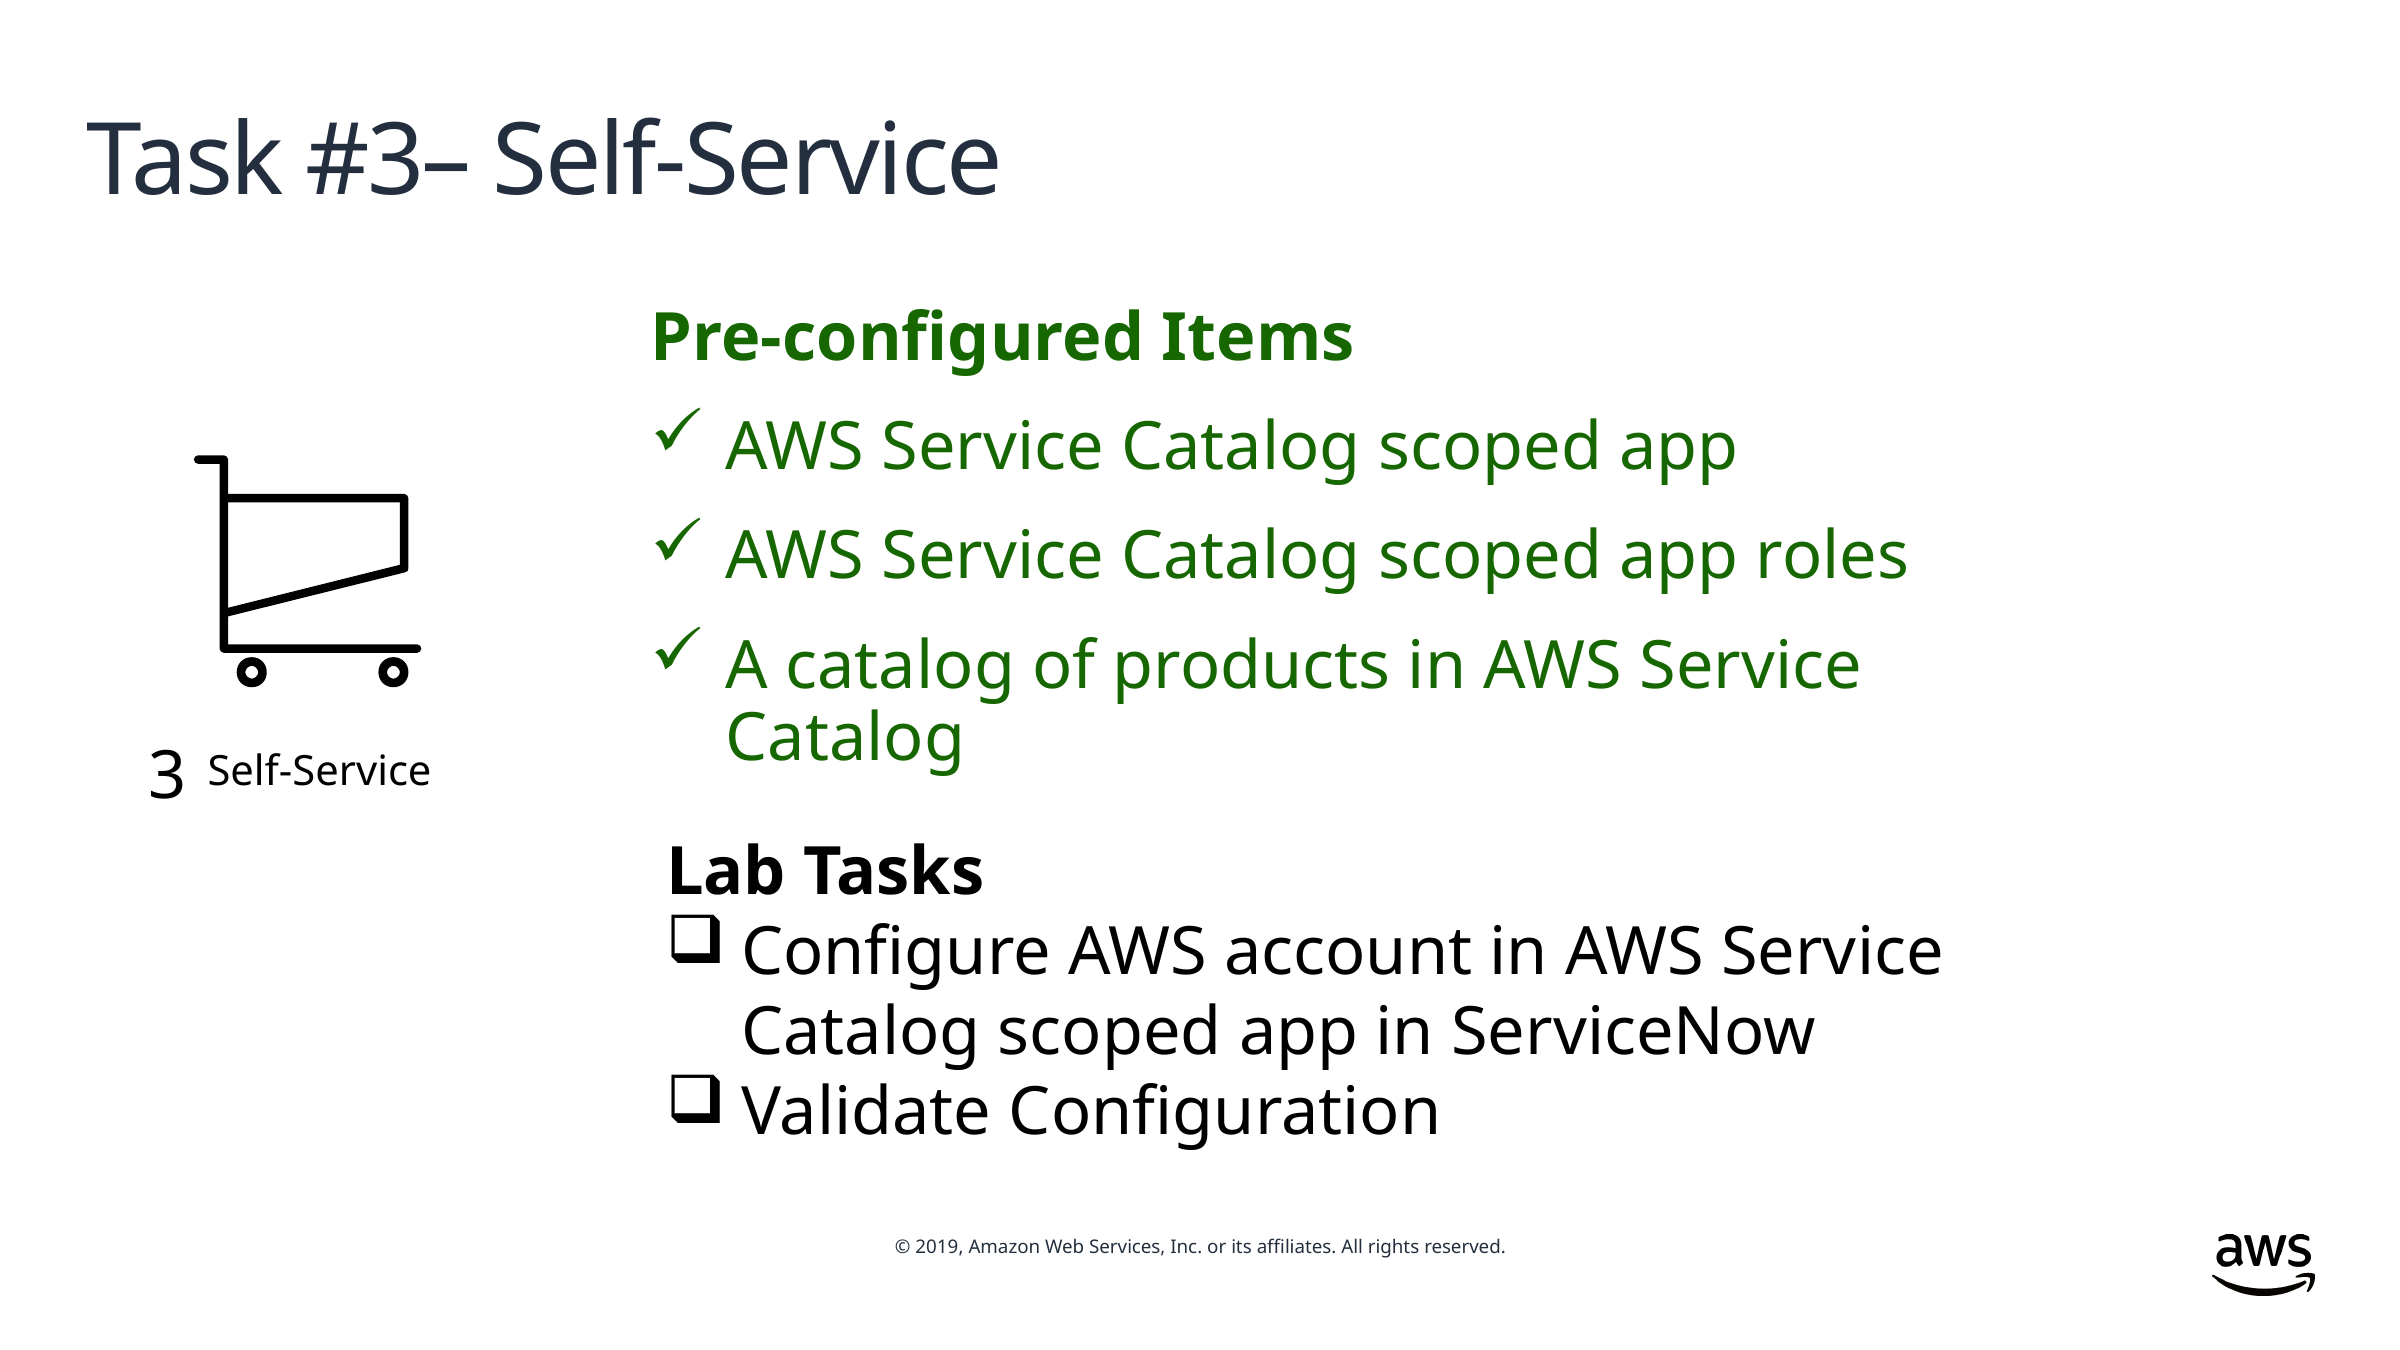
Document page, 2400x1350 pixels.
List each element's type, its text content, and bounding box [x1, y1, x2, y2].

text_box [236, 657, 267, 688]
text_box Pre-configured Items AWS Service Catalog scoped app AWS Service Catalog scoped app roles A catalog of products in AWS Service Catalog [620, 278, 2103, 799]
text_box [193, 455, 422, 653]
text_box Self-Service [177, 726, 520, 817]
text_box [378, 657, 409, 688]
title Task #3– Self-Service [56, 84, 2352, 262]
text_box 3 [115, 724, 220, 820]
picture [2212, 1234, 2315, 1296]
text_box Lab Tasks Configure AWS account in AWS Service Catalog scoped app in ServiceNow Validate Configuration [546, 804, 2231, 1172]
